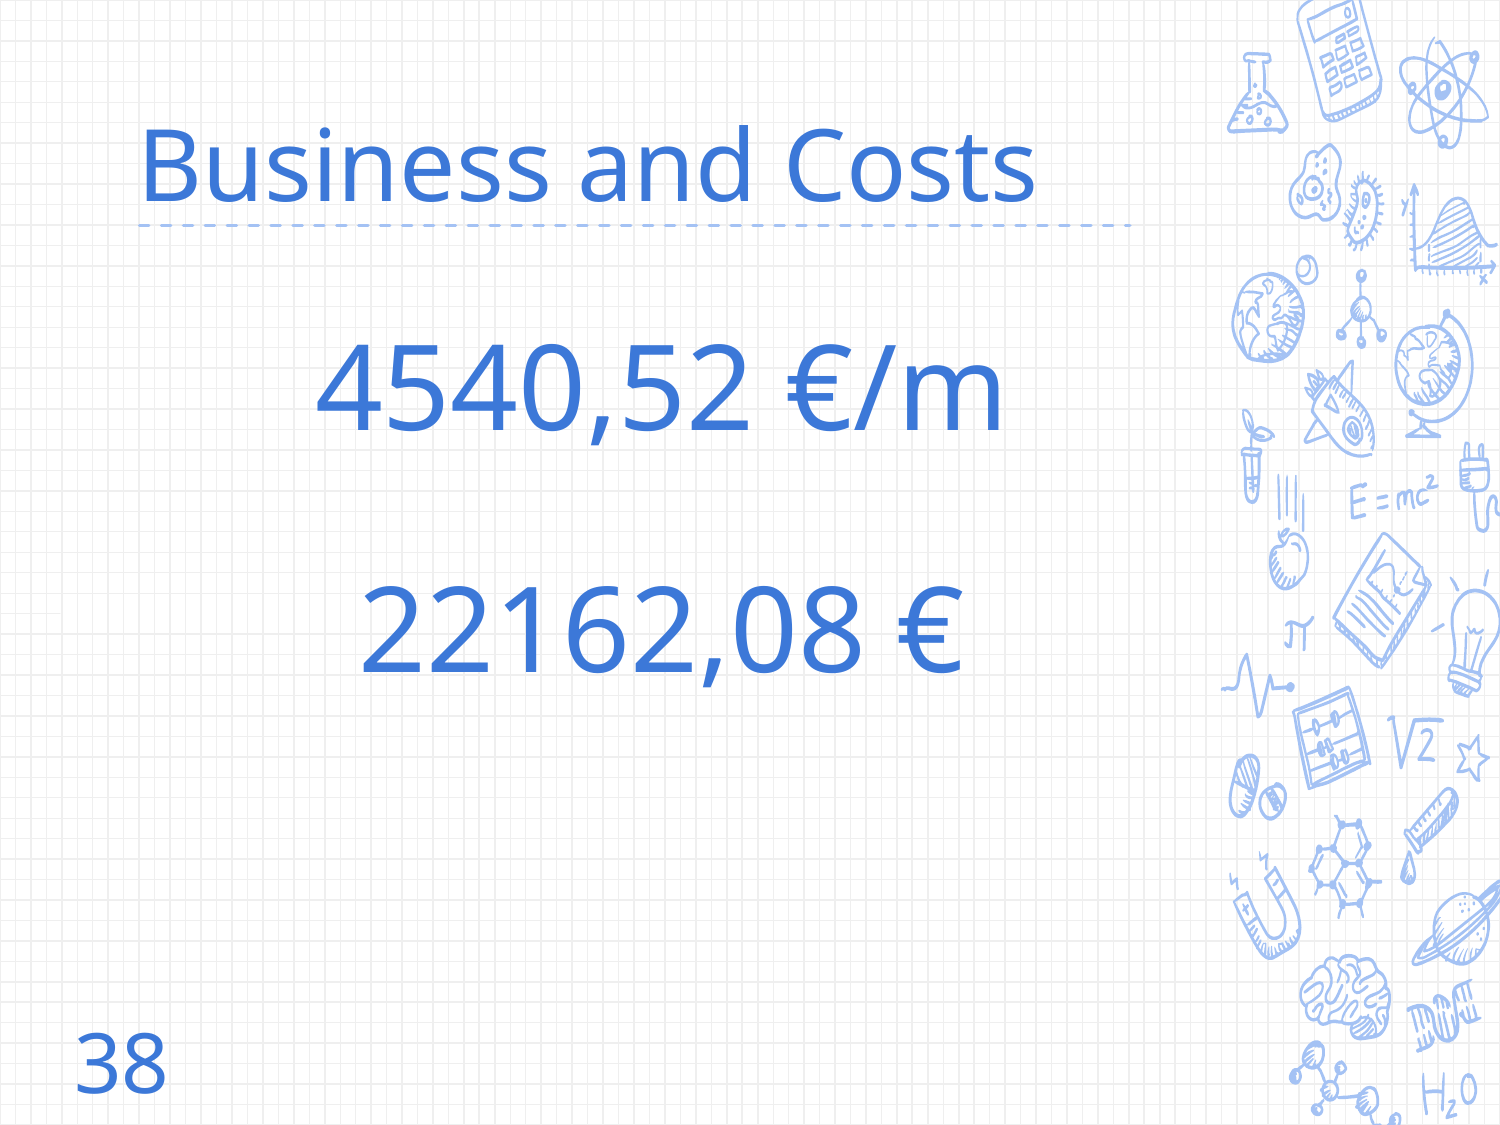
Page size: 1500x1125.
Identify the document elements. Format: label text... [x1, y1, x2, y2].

title Business and Costs [122, 49, 1130, 237]
text_box 38 [59, 996, 195, 1125]
text_box 4540,52 €/m [175, 273, 1149, 469]
text_box 22162,08 € [175, 515, 1149, 711]
